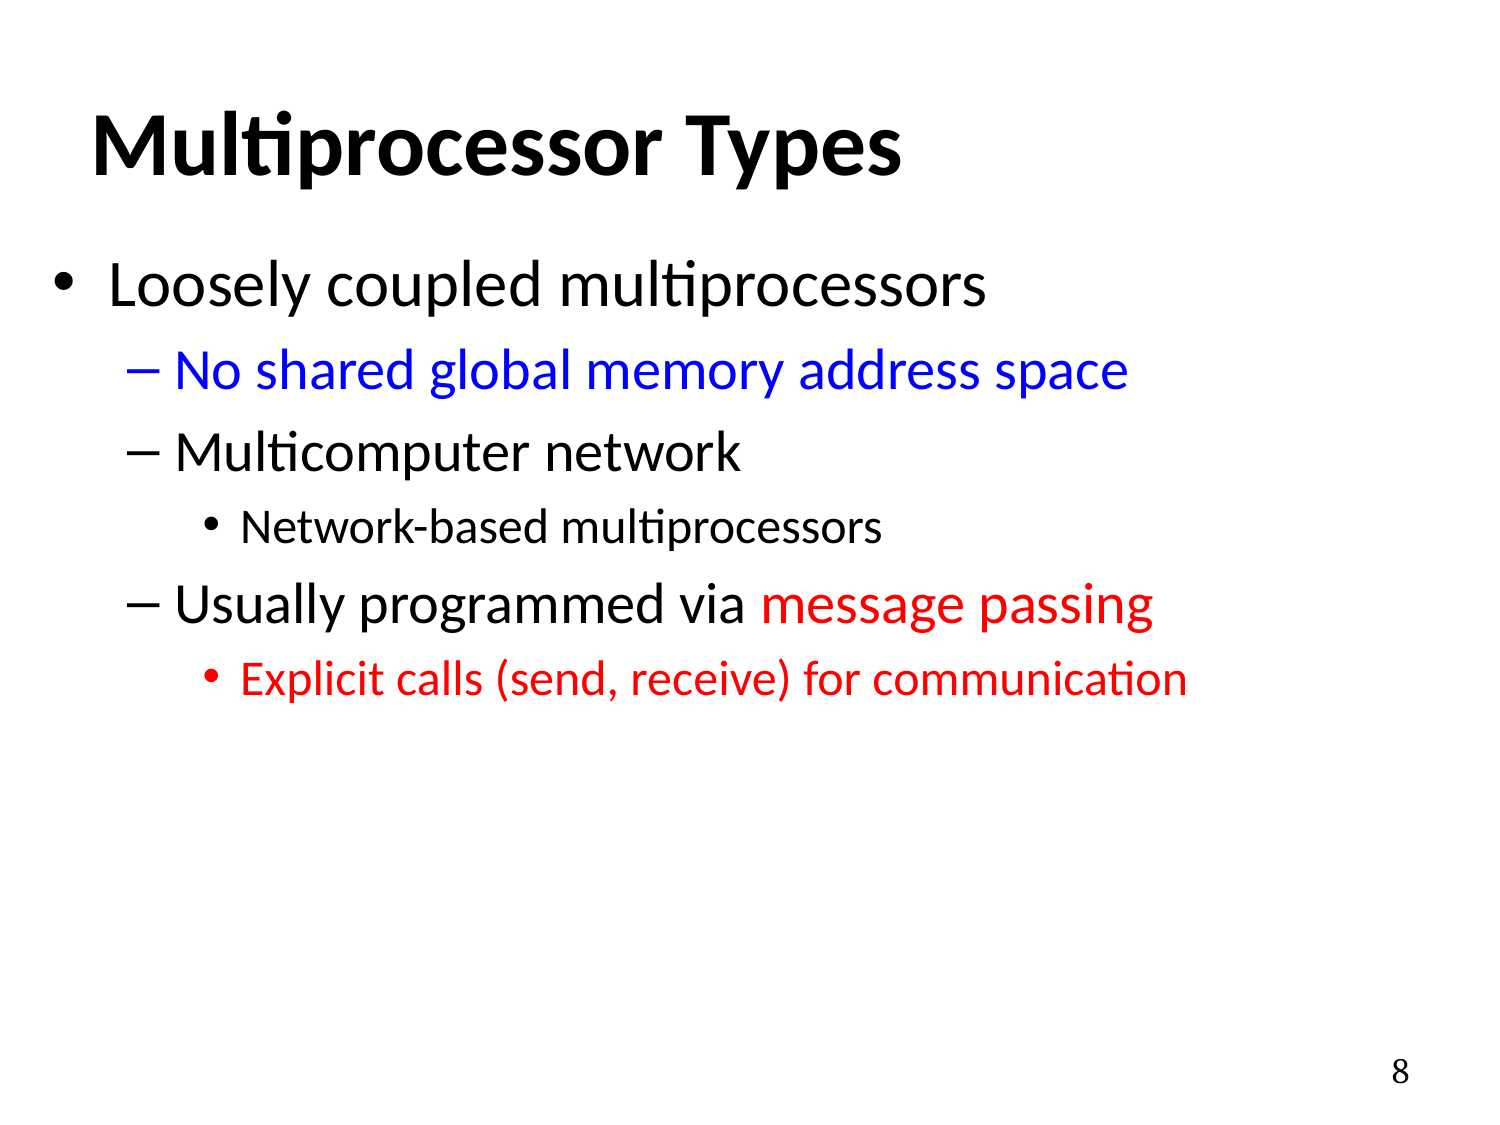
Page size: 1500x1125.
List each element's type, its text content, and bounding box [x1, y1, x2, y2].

slide_number 8 [1074, 1042, 1425, 1103]
list Loosely coupled multiprocessors No shared global memory address space Multicomputer network Network-based multiprocessors Usually programmed via message passing Explicit calls (send, receive) for communication [37, 232, 1463, 1016]
title Multiprocessor Types [75, 45, 1425, 232]
